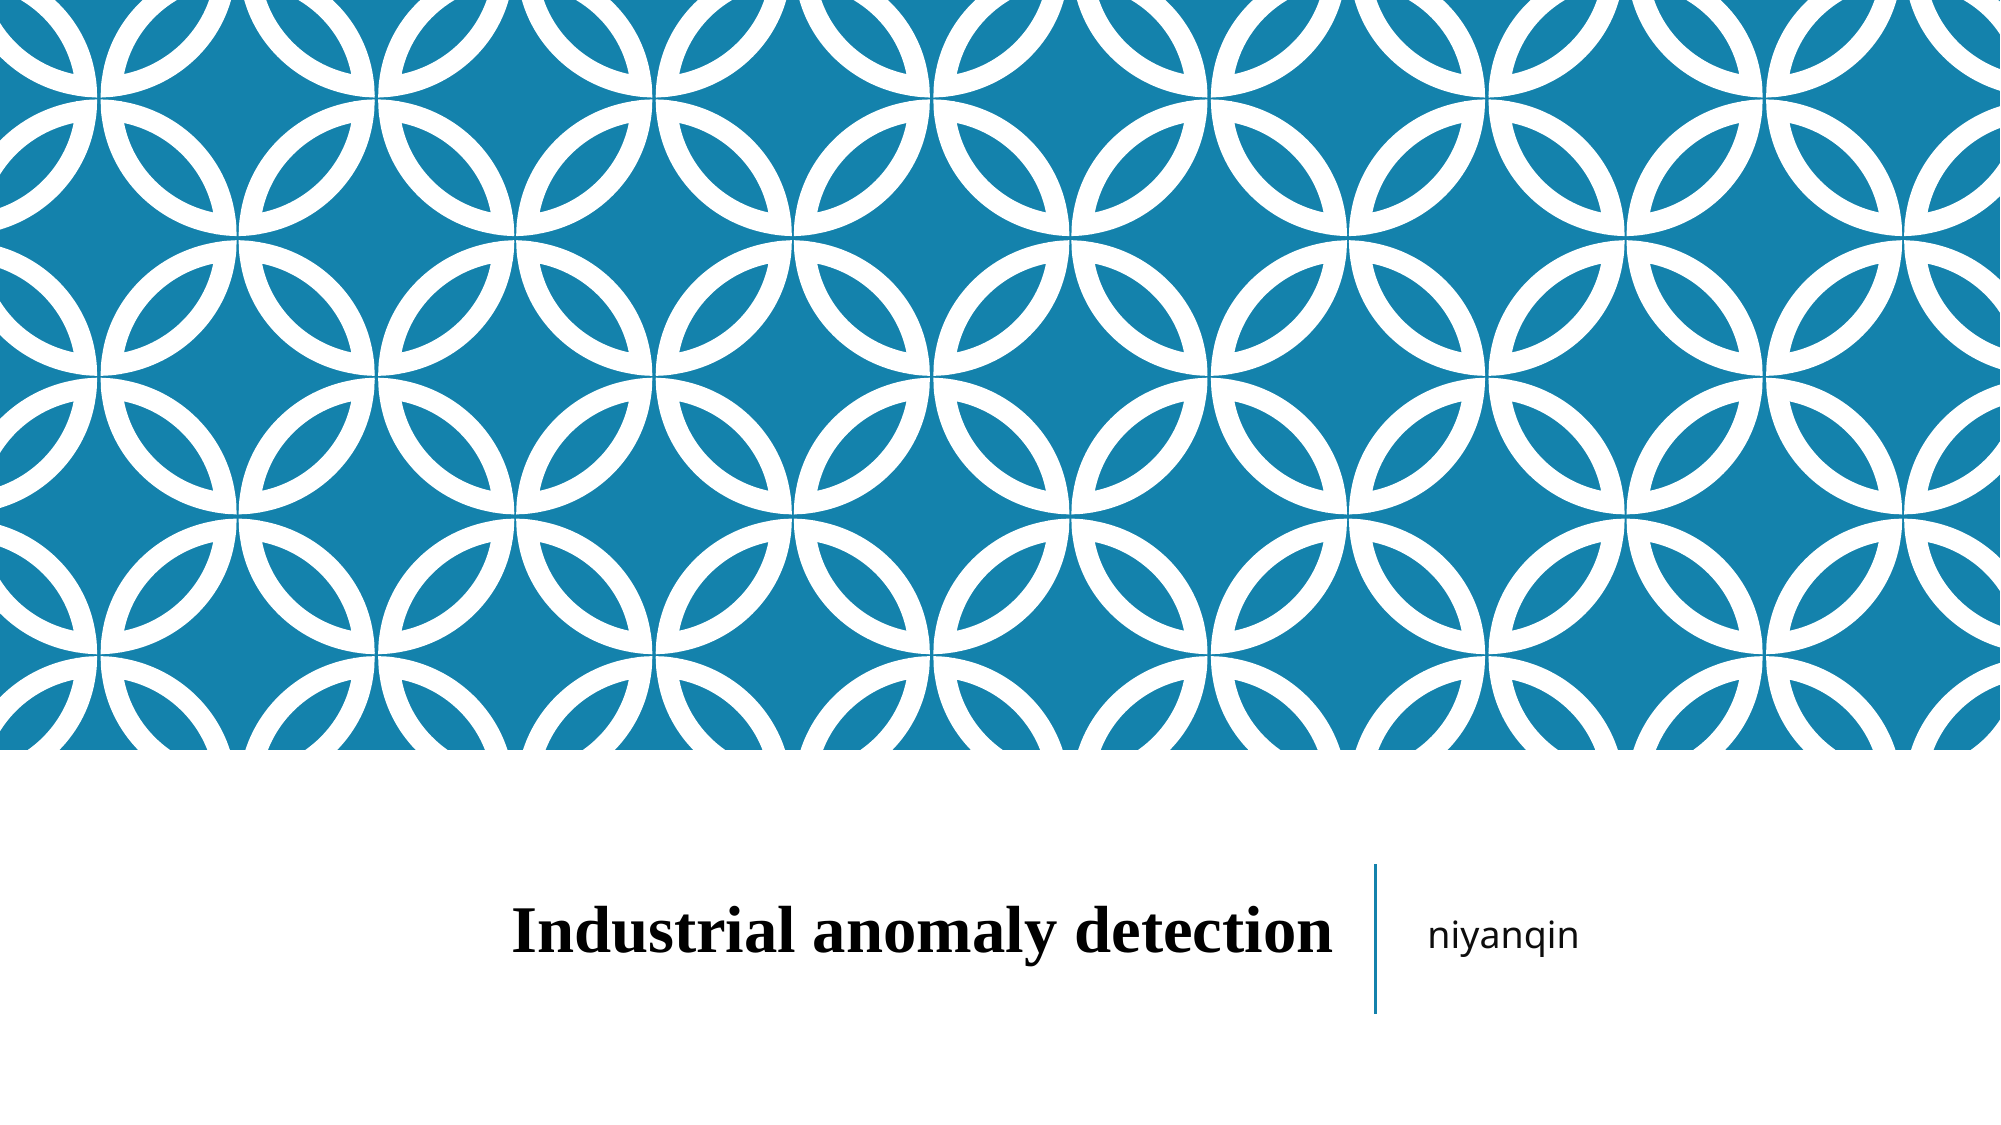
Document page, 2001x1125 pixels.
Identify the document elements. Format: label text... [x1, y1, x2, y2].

subtitle niyanqin [1412, 813, 1938, 1054]
title Industrial anomaly detection [75, 813, 1350, 1054]
